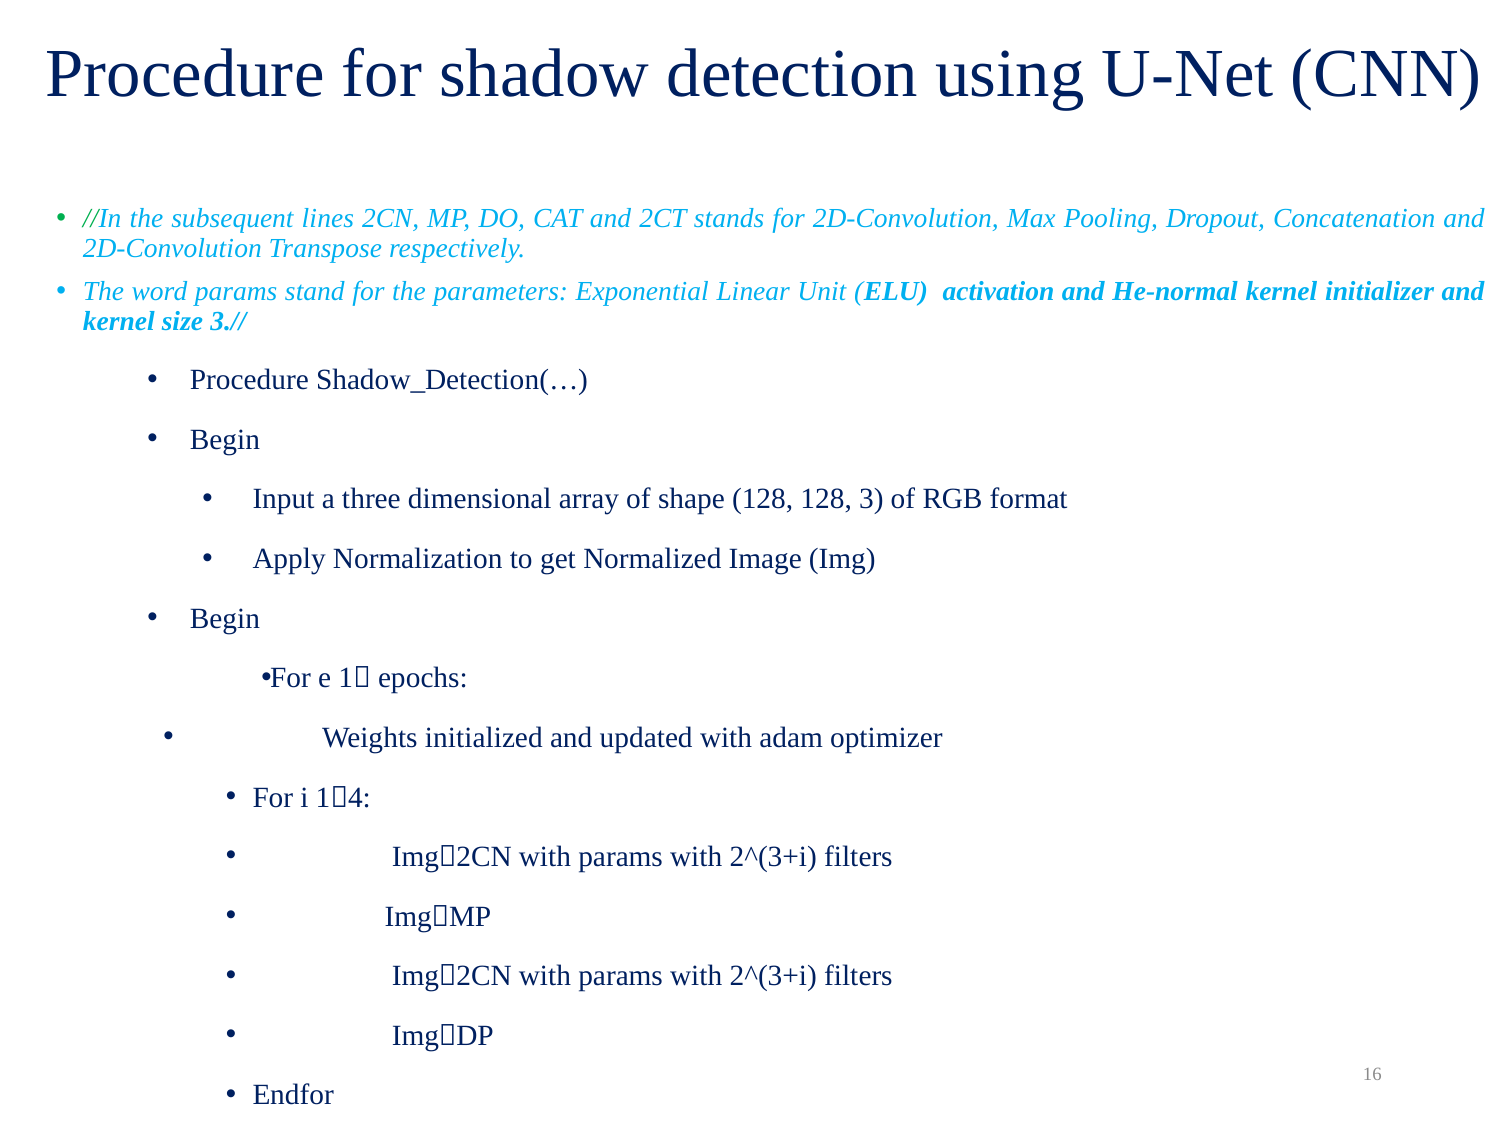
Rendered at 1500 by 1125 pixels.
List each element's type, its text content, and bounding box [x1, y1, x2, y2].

slide_number 16 [1059, 1042, 1397, 1103]
title Procedure for shadow detection using U-Net (CNN) [29, 0, 1500, 149]
list //In the subsequent lines 2CN, MP, DO, CAT and 2CT stands for 2D-Convolution, Max Pooling, Dropout, Concatenation and 2D-Convolution Transpose respectively. The word params stand for the parameters: Exponential Linear Unit (ELU) activation and He-normal kernel initializer and kernel size 3.// Procedure Shadow_Detection(…) Begin Input a three dimensional array of shape (128, 128, 3) of RGB format Apply Normalization to get Normalized Image (Img) Begin For e 1 epochs: Weights initialized and updated with adam optimizer For i 14: Img2CN with params with 2^(3+i) filters ImgMP Img2CN with params with 2^(3+i) filters ImgDP Endfor [41, 196, 1500, 1125]
